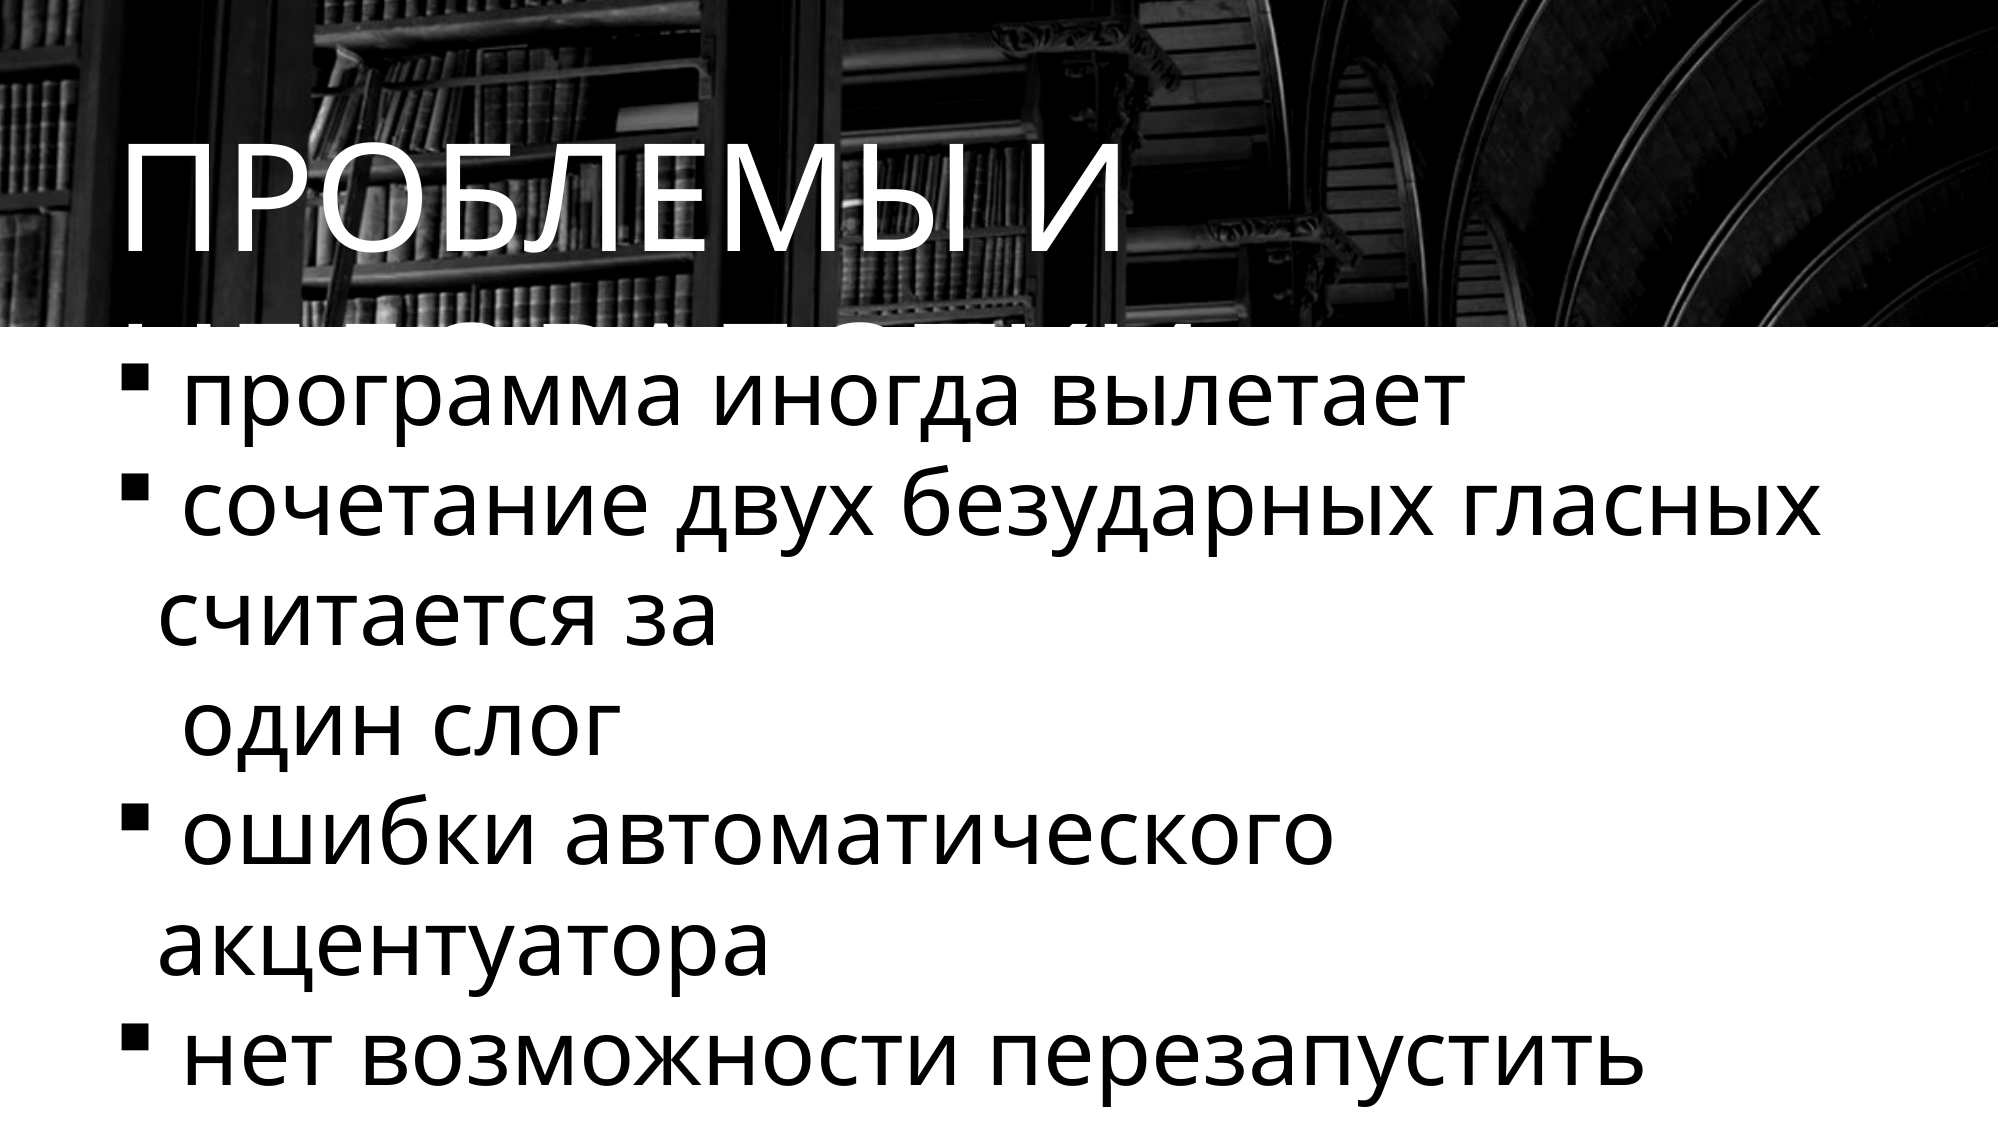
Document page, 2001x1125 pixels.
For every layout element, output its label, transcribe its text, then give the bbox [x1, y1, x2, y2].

picture [0, 0, 2000, 327]
text_box программа иногда вылетает сочетание двух безударных гласных считается за один слог ошибки автоматического акцентуатора нет возможности перезапустить программу, не выходя из неё не готовы фандомы “Земфира” и “Новости” [99, 338, 1900, 1125]
